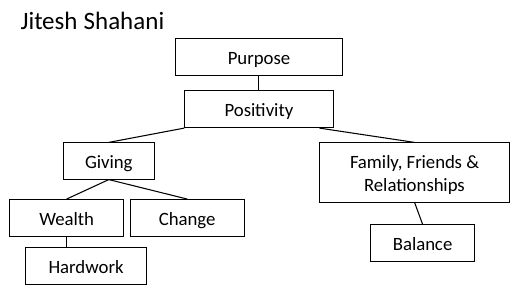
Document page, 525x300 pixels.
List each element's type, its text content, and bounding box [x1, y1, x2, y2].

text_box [66, 180, 108, 200]
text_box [108, 180, 188, 200]
text_box Giving [63, 142, 155, 180]
text_box Positivity [184, 90, 334, 128]
text_box Hardwork [25, 247, 147, 285]
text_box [414, 202, 423, 225]
text_box Wealth [9, 199, 124, 237]
text_box Purpose [175, 38, 343, 76]
text_box Balance [370, 224, 475, 262]
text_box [319, 128, 415, 143]
title Jitesh Shahani [5, 5, 518, 37]
text_box Family, Friends & Relationships [319, 142, 510, 203]
text_box Change [130, 199, 245, 237]
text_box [108, 128, 185, 143]
